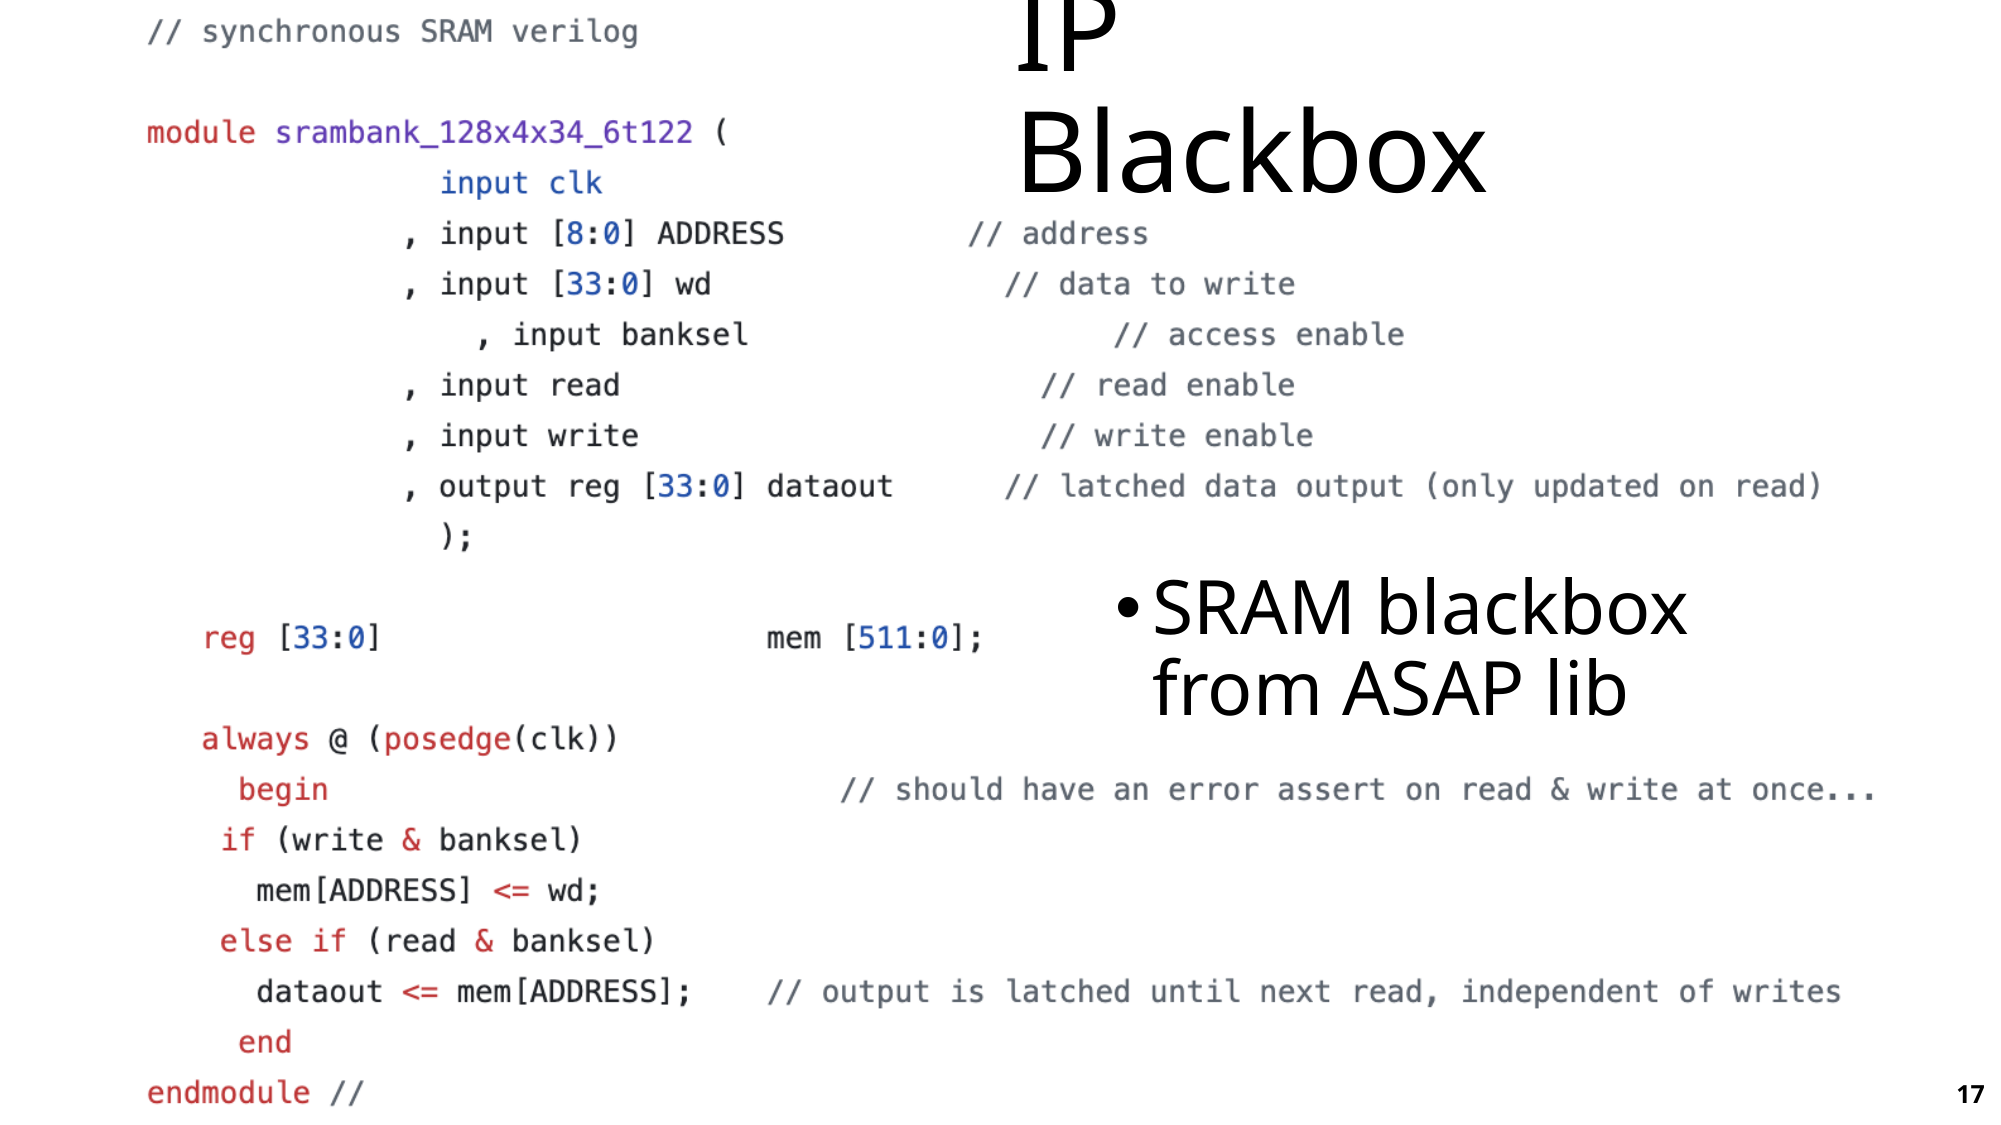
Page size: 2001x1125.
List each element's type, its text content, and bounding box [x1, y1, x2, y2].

picture [108, 0, 1892, 1125]
slide_number 17 [1892, 1065, 2000, 1125]
